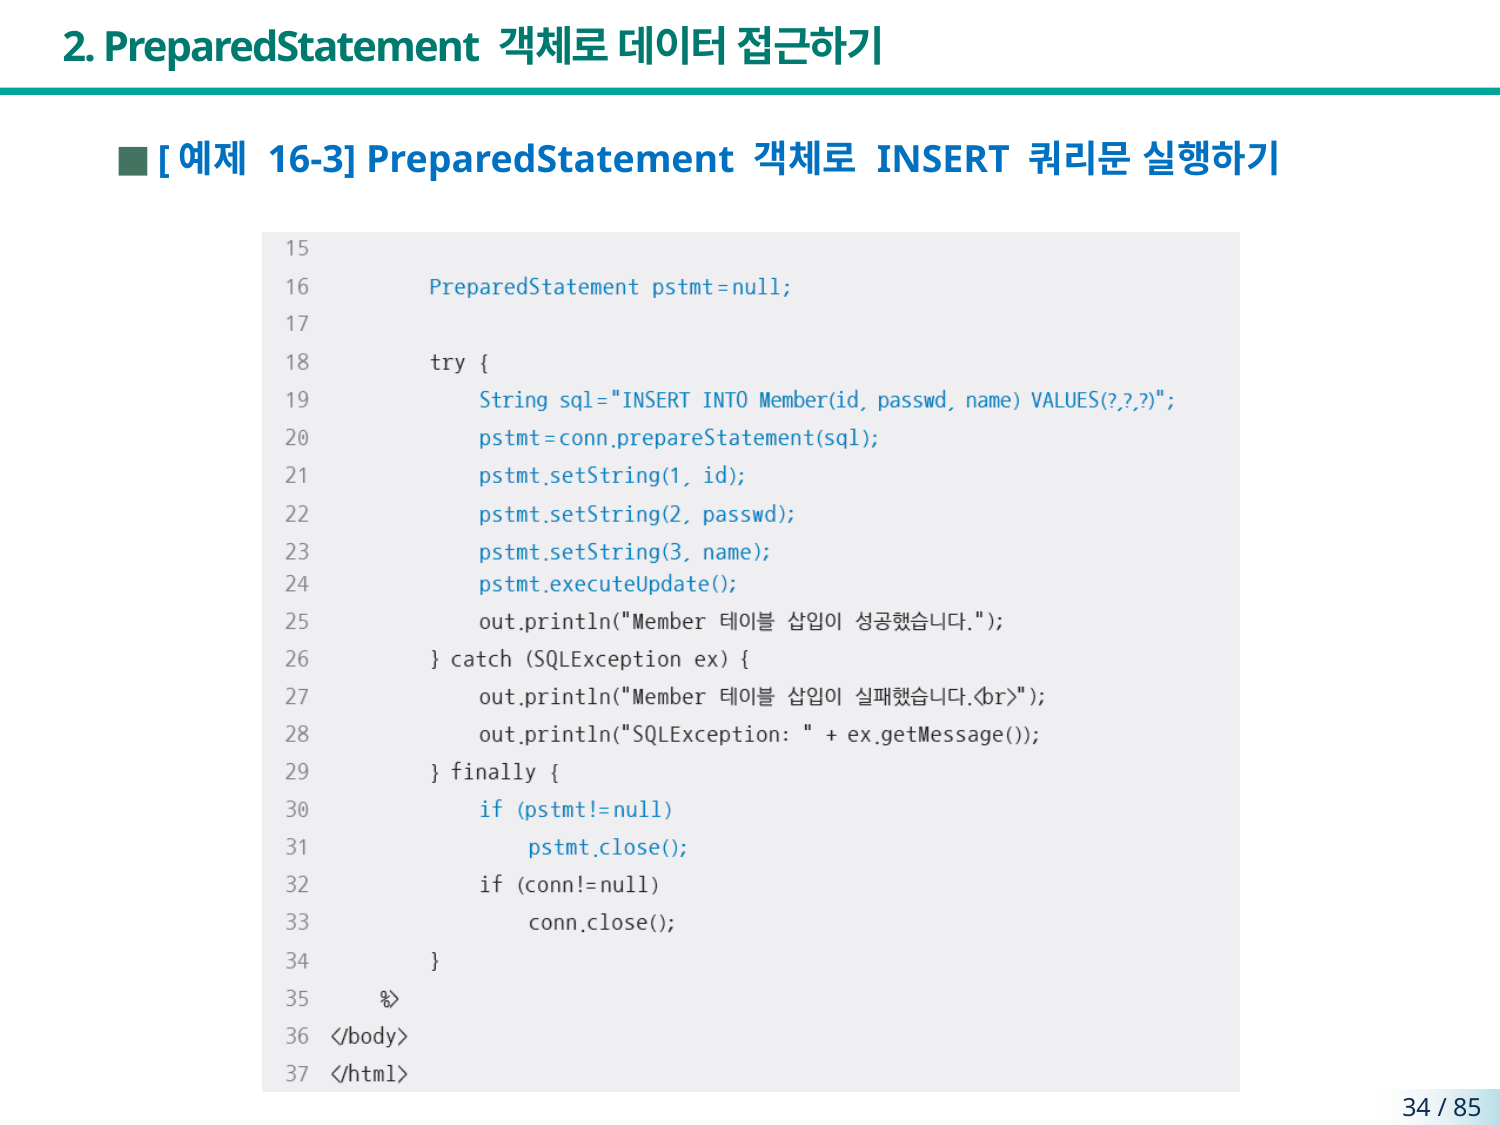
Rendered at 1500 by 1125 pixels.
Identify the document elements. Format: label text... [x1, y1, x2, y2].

list [예제 16-3] PreparedStatement 객체로 INSERT 쿼리문 실행하기 [100, 127, 1459, 1050]
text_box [262, 232, 1240, 1092]
title 2. PreparedStatement 객체로 데이터 접근하기 [47, 5, 1325, 84]
